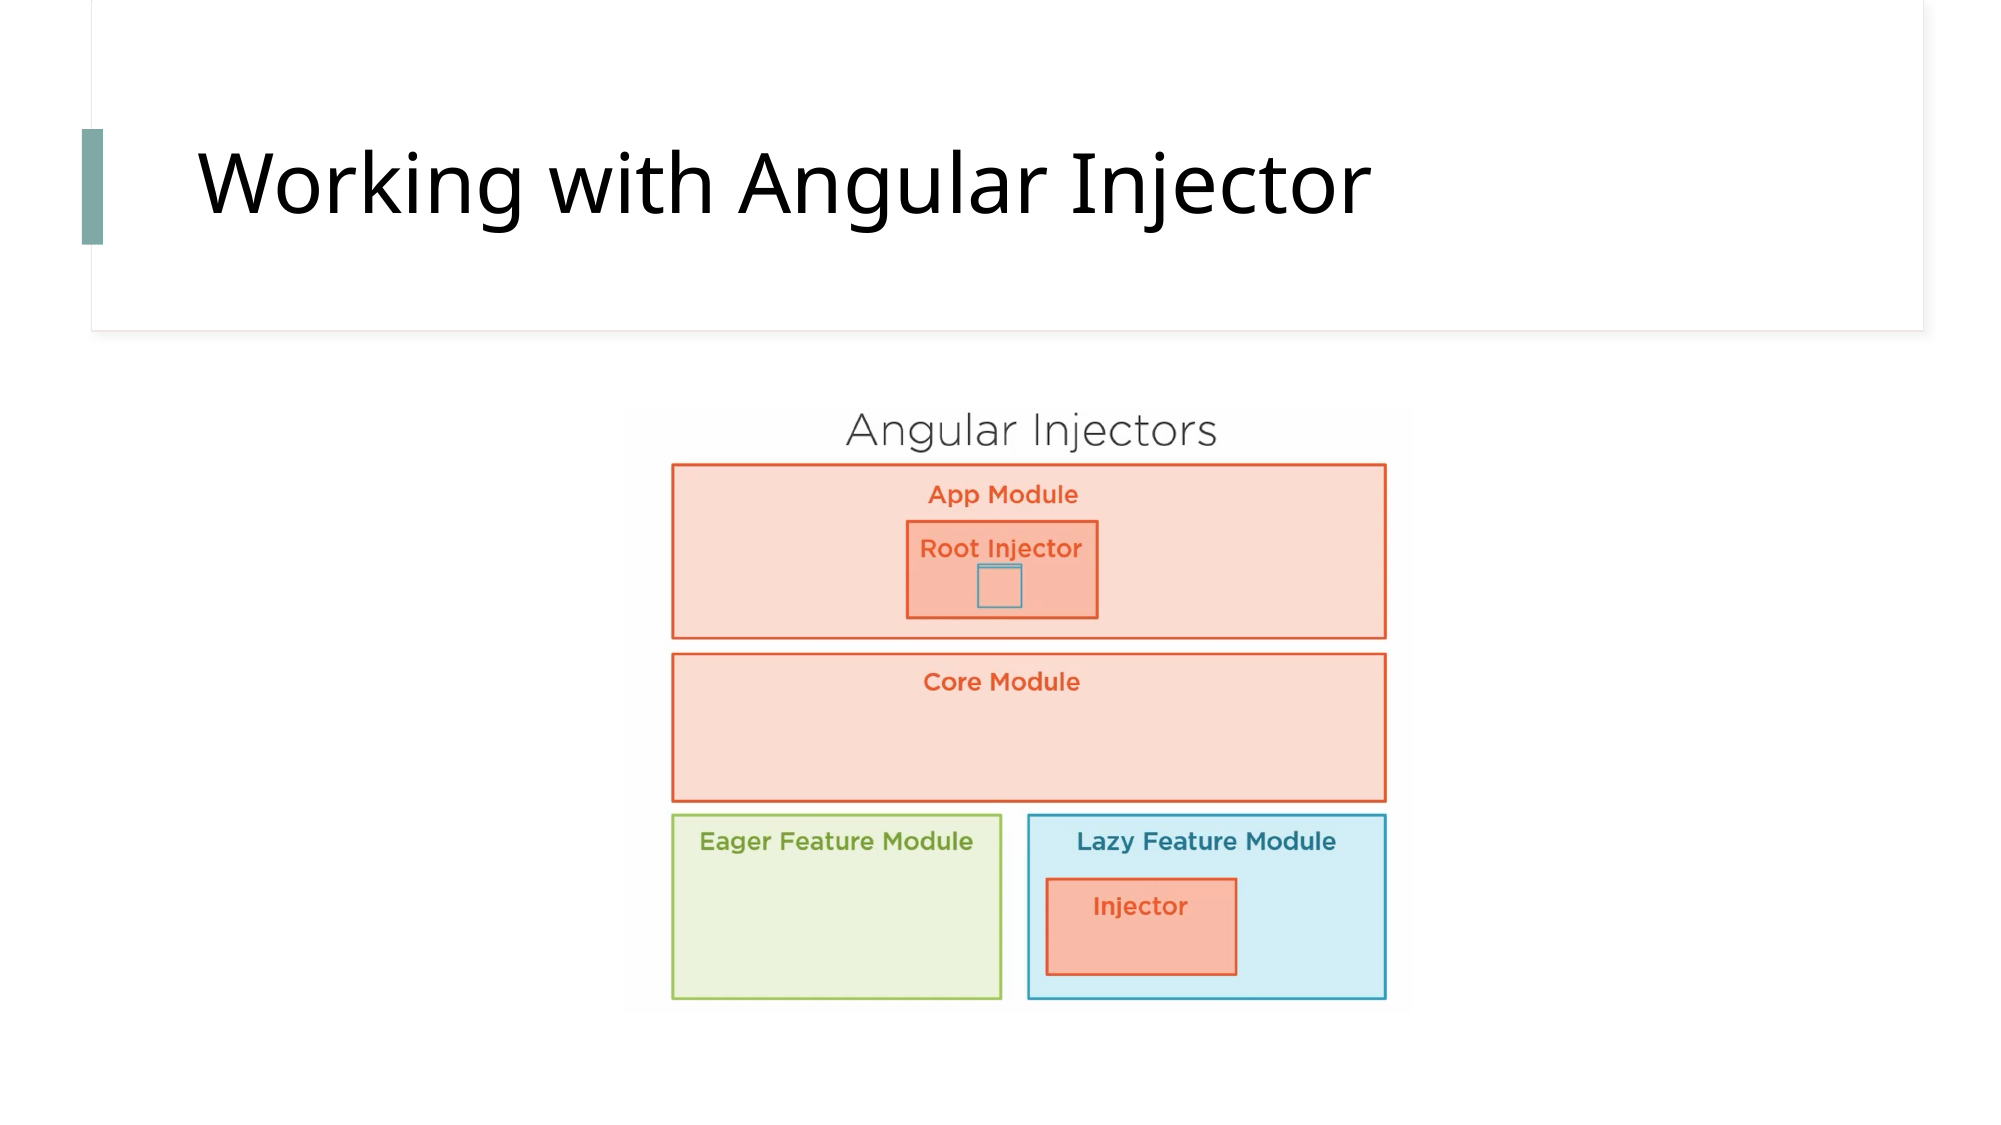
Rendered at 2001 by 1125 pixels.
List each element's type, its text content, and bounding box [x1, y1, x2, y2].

title Working with Angular Injector [183, 90, 1851, 284]
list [623, 406, 1411, 1013]
